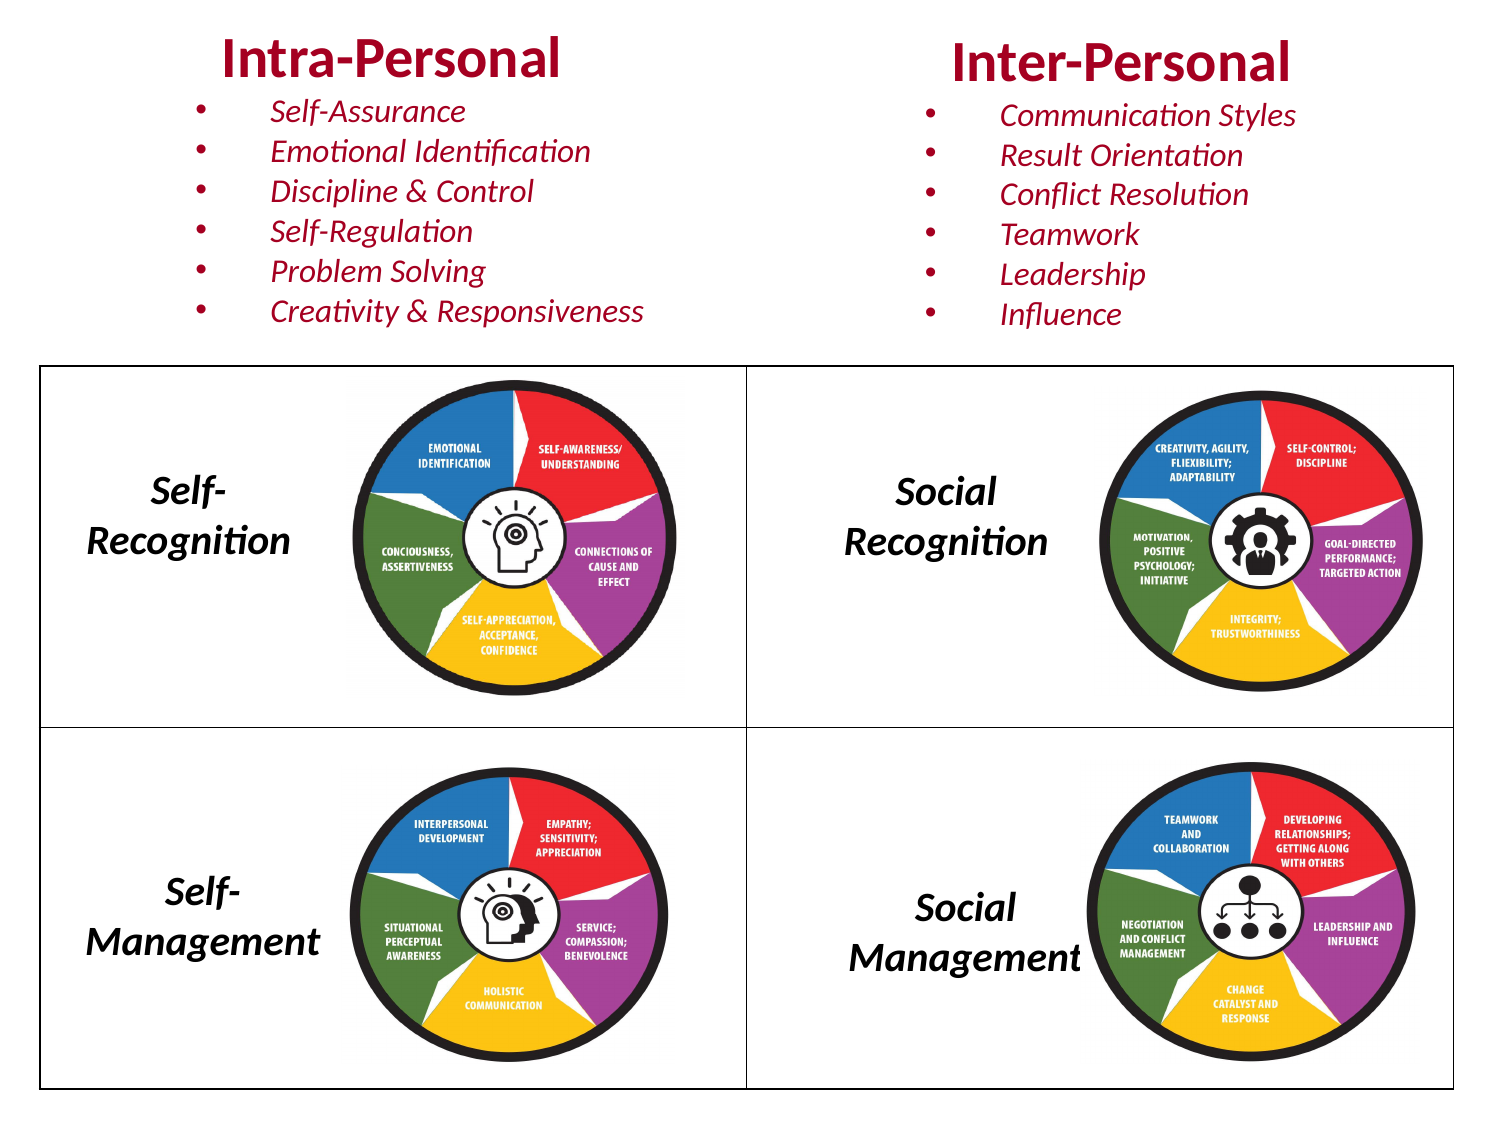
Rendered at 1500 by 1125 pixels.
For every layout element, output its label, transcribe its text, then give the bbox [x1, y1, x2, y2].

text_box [1094, 386, 1427, 696]
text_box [1080, 759, 1420, 1064]
text_box Self-Management [57, 856, 341, 971]
text_box Social Recognition [824, 456, 1068, 571]
table_header [41, 367, 746, 727]
table_cell [747, 728, 1453, 1088]
text_box Social Management [824, 872, 1080, 987]
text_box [341, 765, 675, 1064]
picture [336, 369, 692, 698]
text_box Intra-Personal Self-Assurance Emotional Identification Discipline & Control Self-Regulation Problem Solving Creativity & Responsiveness [180, 12, 683, 397]
table_header [747, 367, 1453, 727]
text_box Self-Recognition [57, 455, 321, 571]
table_cell [41, 728, 746, 1088]
text_box Inter-Personal Communication Styles Result Orientation Conflict Resolution Teamwork Leadership Influence [910, 15, 1322, 340]
